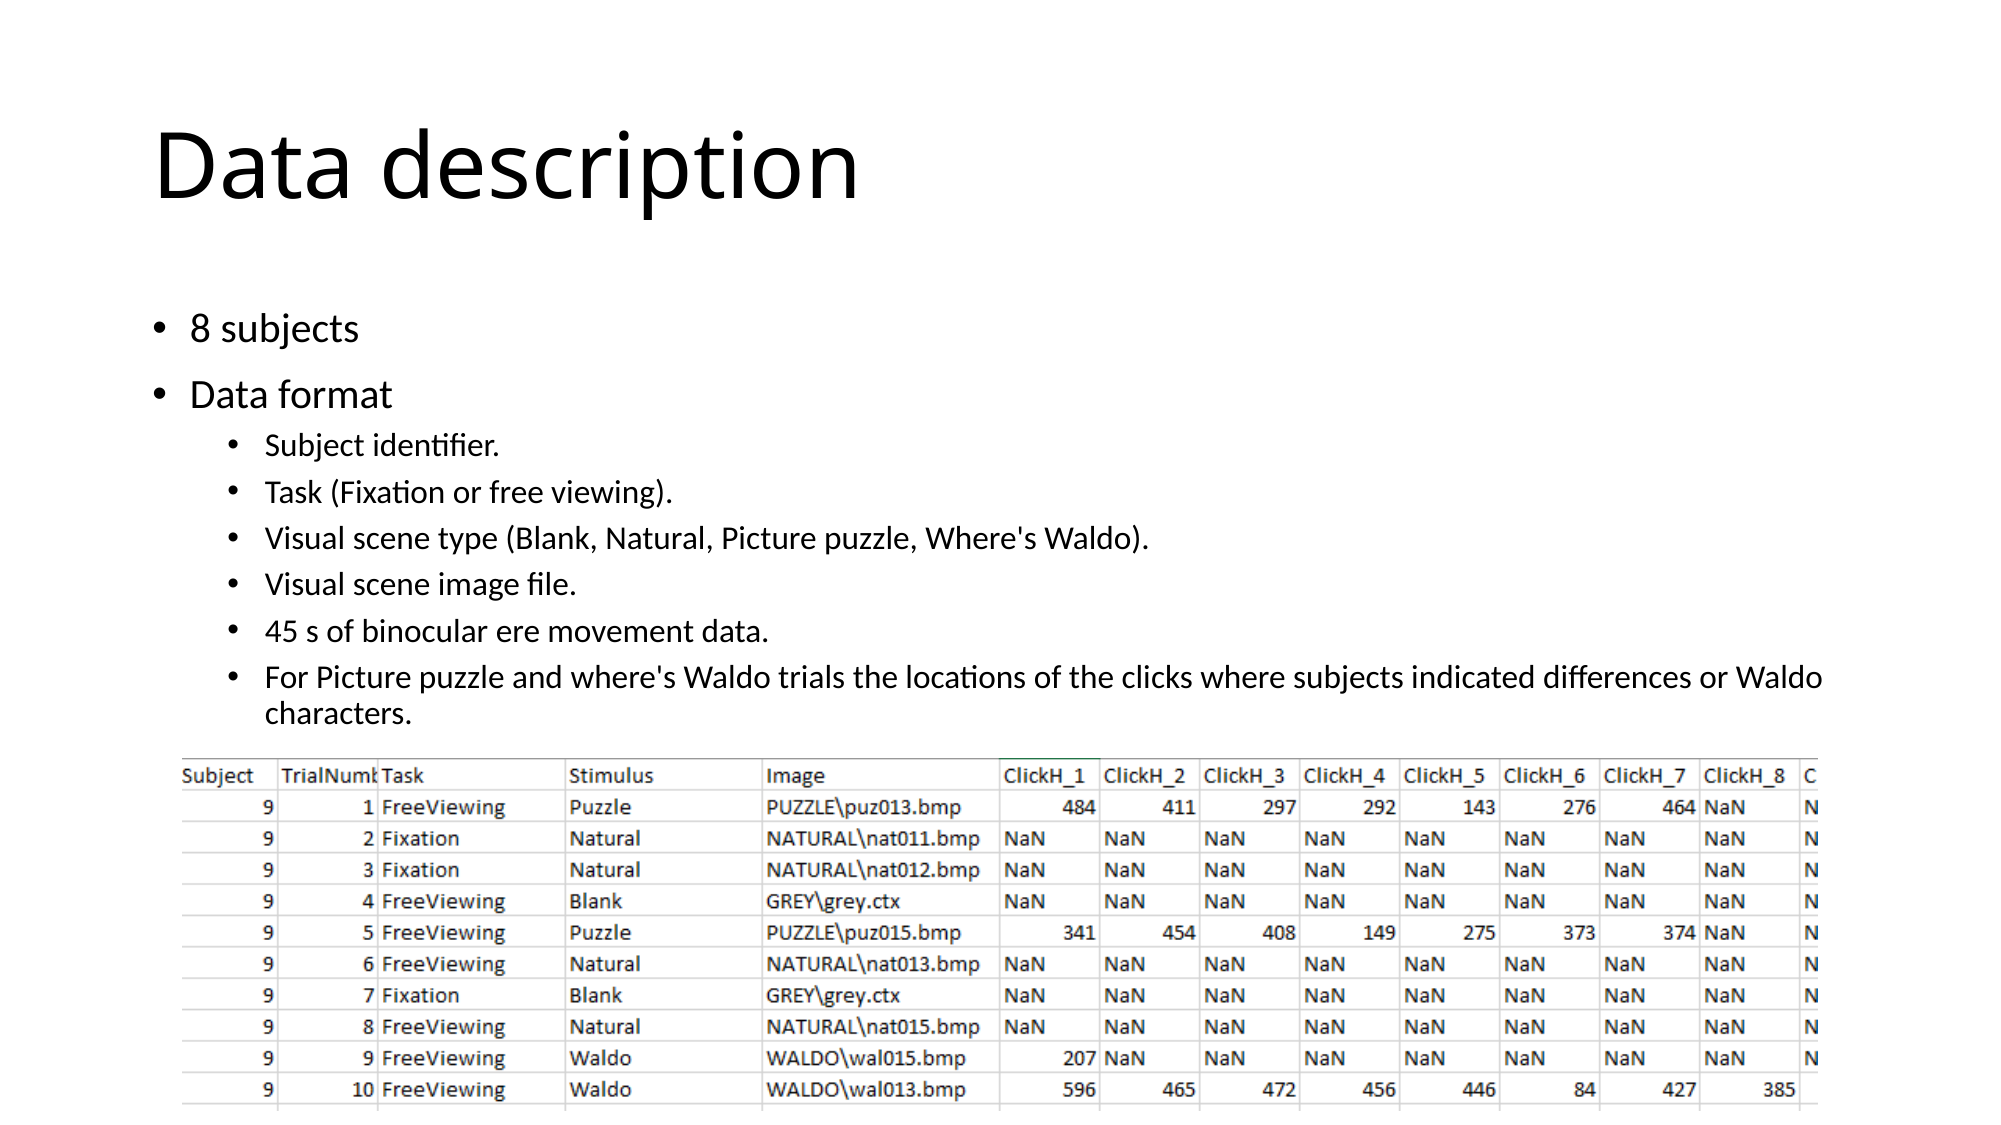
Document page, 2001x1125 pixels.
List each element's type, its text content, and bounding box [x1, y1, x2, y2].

picture [181, 758, 1818, 1111]
title Data description [137, 59, 1863, 278]
list 8 subjects Data format Subject identifier. Task (Fixation or free viewing). Visual scene type (Blank, Natural, Picture puzzle, Where's Waldo). Visual scene image file. 45 s of binocular ere movement data. For Picture puzzle and where's Waldo trials the locations of the clicks where subjects indicated differences or Waldo characters. [137, 299, 1863, 1014]
